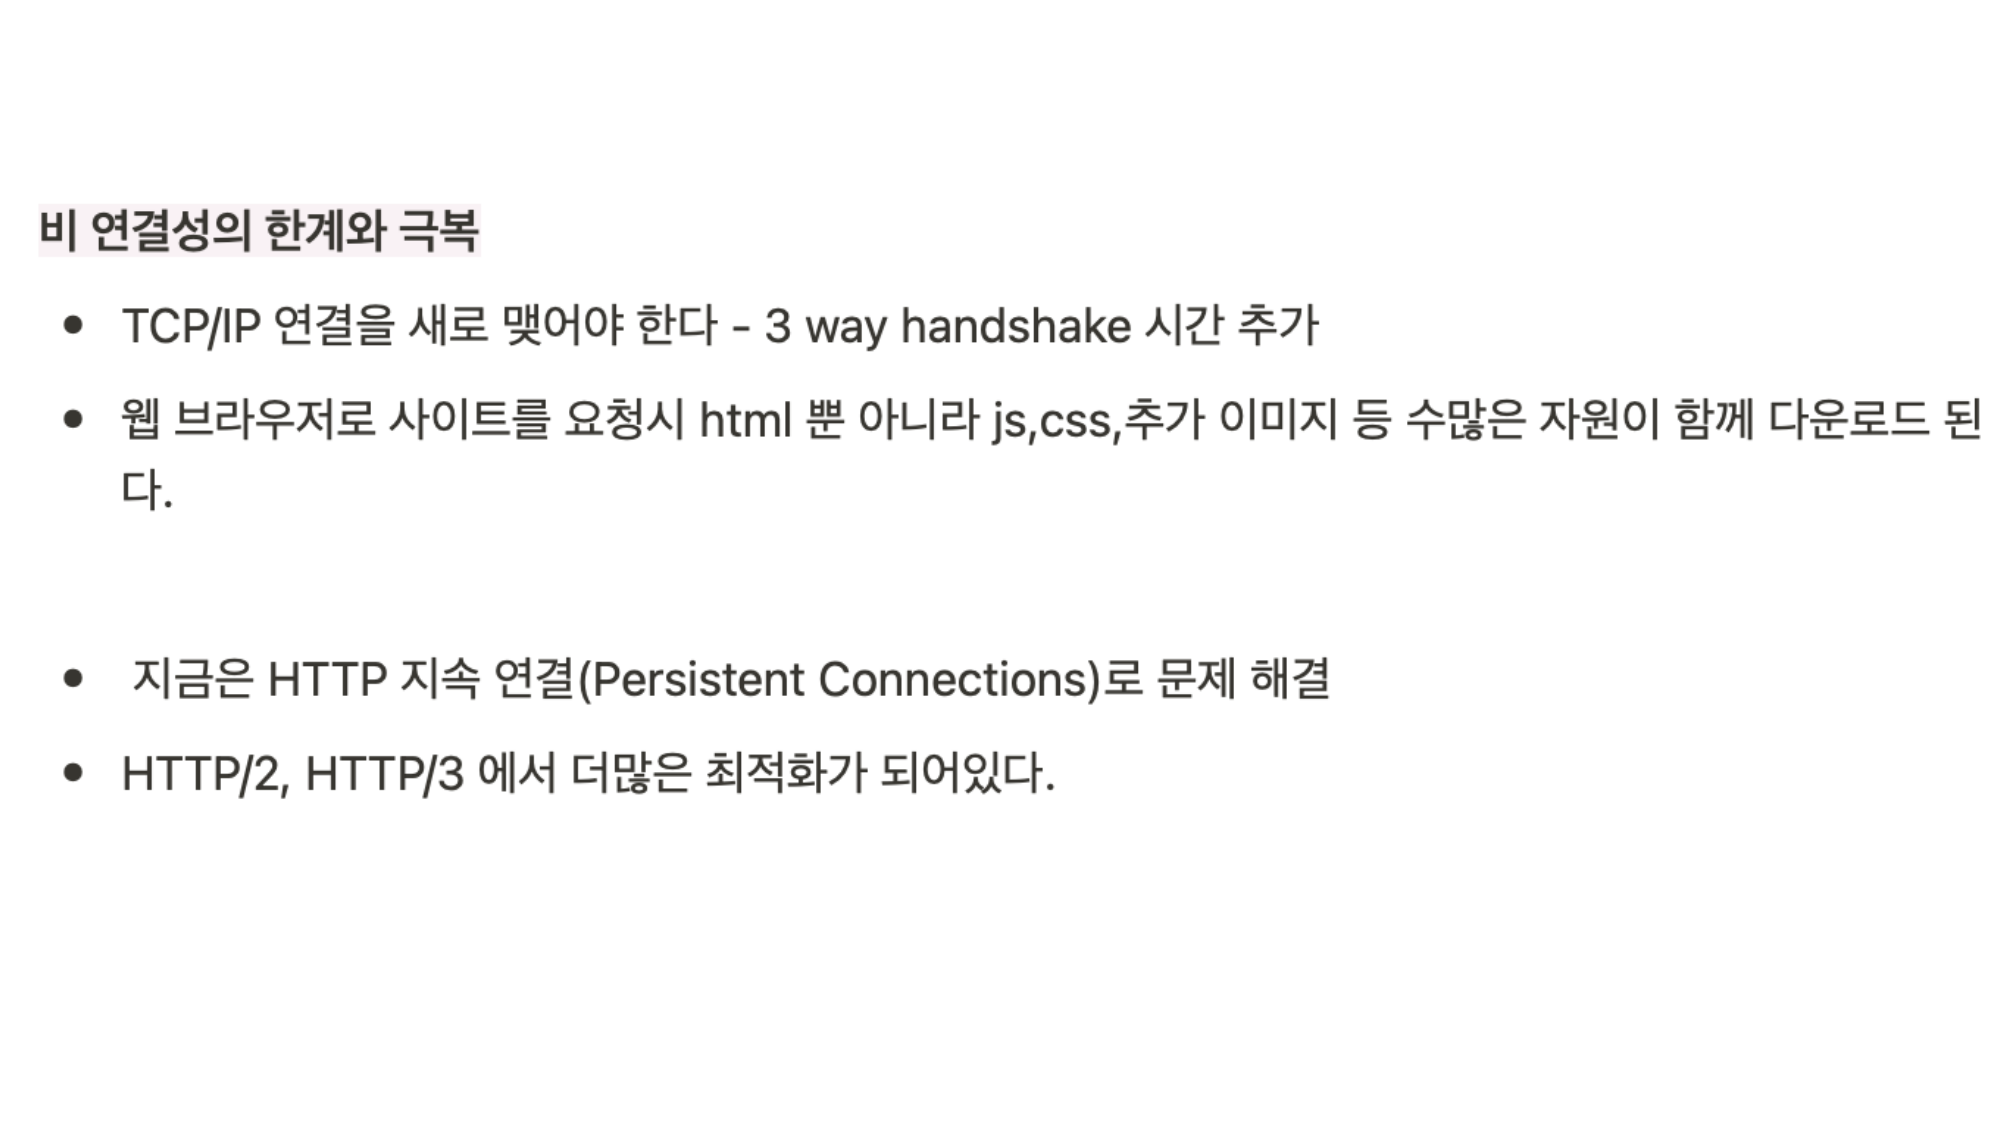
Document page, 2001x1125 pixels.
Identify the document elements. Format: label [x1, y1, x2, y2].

picture [24, 185, 2000, 827]
